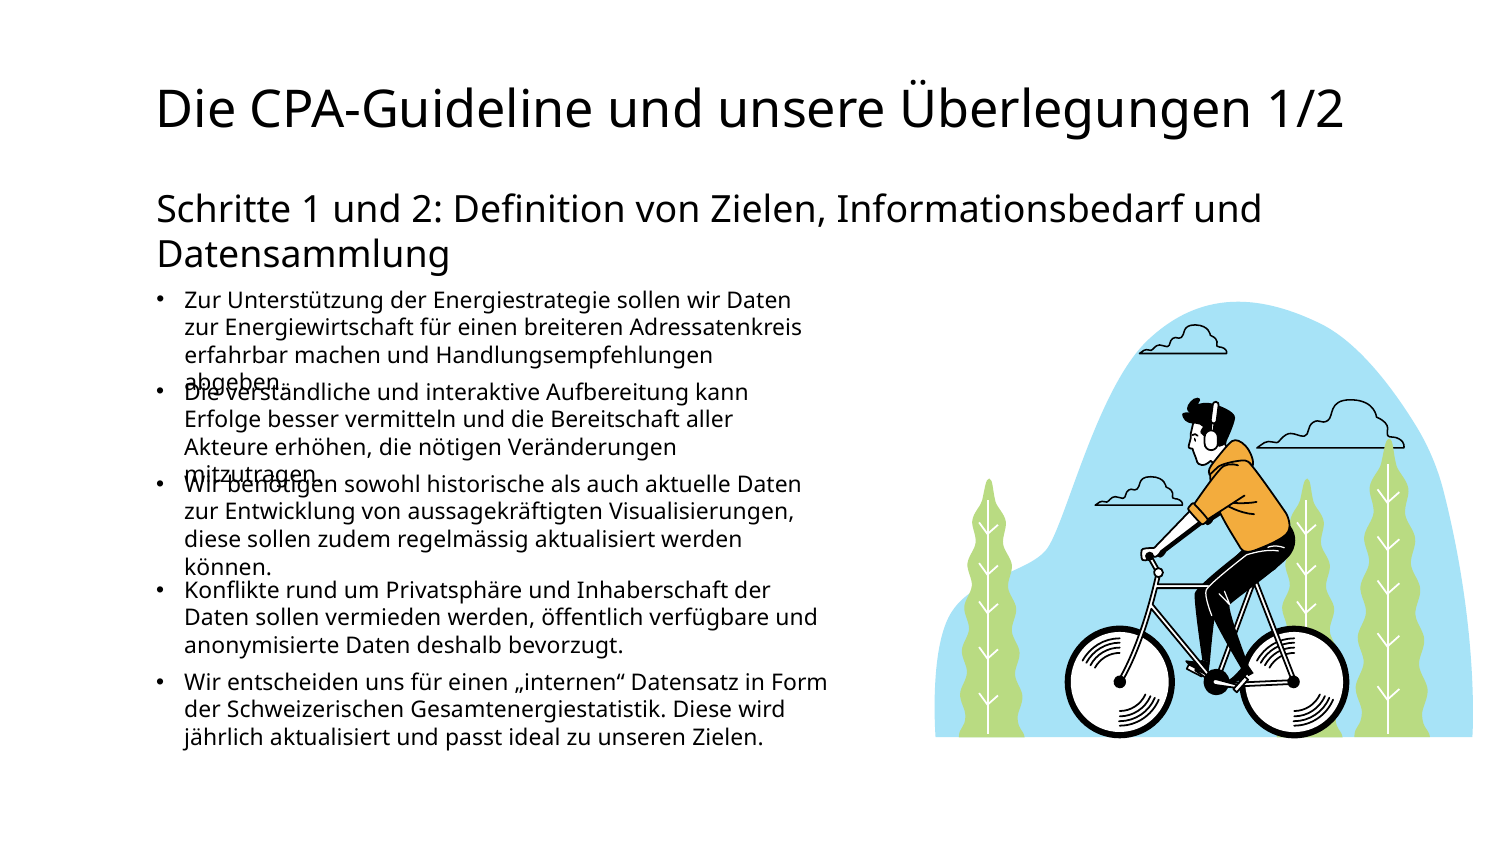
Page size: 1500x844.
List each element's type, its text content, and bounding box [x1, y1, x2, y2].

text_box Die verständliche und interaktive Aufbereitung kann Erfolge besser vermitteln und die Bereitschaft aller Akteure erhöhen, die nötigen Veränderungen mitzutragen. [156, 404, 813, 461]
text_box Konflikte rund um Privatsphäre und Inhaberschaft der Daten sollen vermieden werden, öffentlich verfügbare und anonymisierte Daten deshalb bevorzugt. [156, 588, 843, 645]
title Die CPA-Guideline und unsere Überlegungen 1/2 [75, 67, 1427, 146]
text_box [928, 301, 1481, 739]
text_box Schritte 1 und 2: Definition von Zielen, Informationsbedarf und Datensammlung [156, 201, 1344, 259]
text_box Zur Unterstützung der Energiestrategie sollen wir Daten zur Energiewirtschaft für einen breiteren Adressatenkreis erfahrbar machen und Handlungsempfehlungen abgeben. [156, 312, 813, 369]
text_box Wir entscheiden uns für einen „internen“ Datensatz in Form der Schweizerischen Gesamtenergiestatistik. Diese wird jährlich aktualisiert und passt ideal zu unseren Zielen. [156, 680, 843, 737]
text_box Wir benötigen sowohl historische als auch aktuelle Daten zur Entwicklung von aussagekräftigten Visualisierungen, diese sollen zudem regelmässig aktualisiert werden können. [156, 496, 813, 553]
